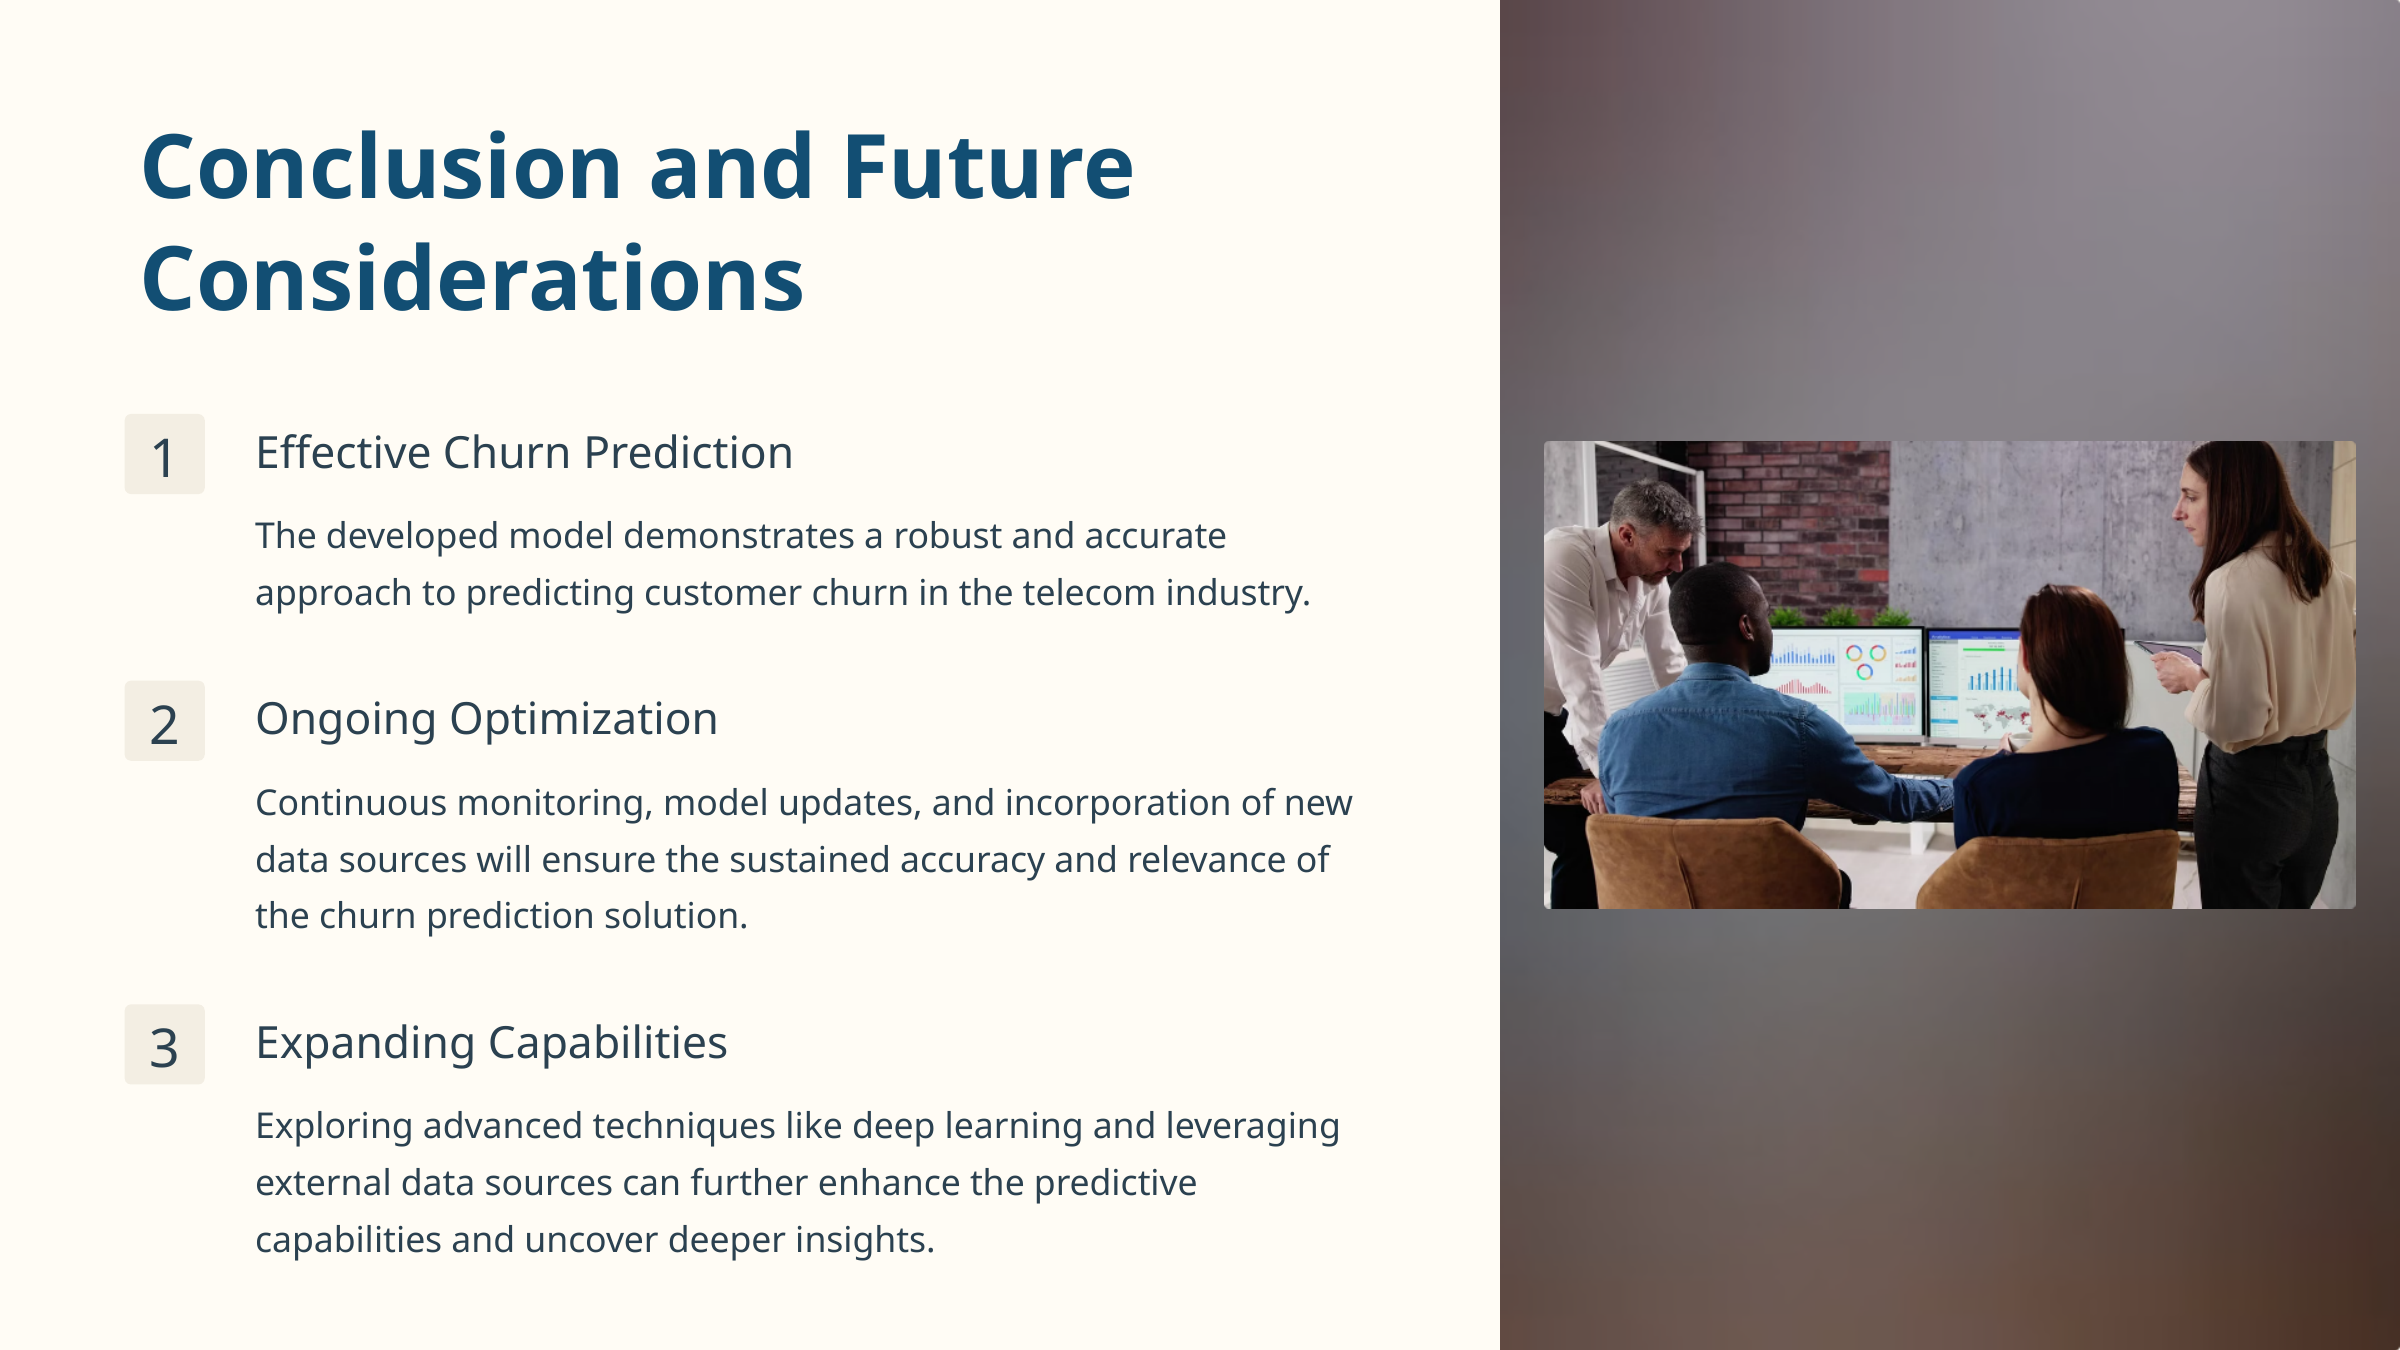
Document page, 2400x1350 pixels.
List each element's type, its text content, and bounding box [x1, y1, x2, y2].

text_box The developed model demonstrates a robust and accurate approach to predicting customer churn in the telecom industry. [240, 490, 1376, 605]
text_box Conclusion and Future Considerations [124, 97, 1376, 321]
text_box [0, 0, 1499, 1350]
text_box Continuous monitoring, model updates, and incorporation of new data sources will ensure the sustained accuracy and relevance of the churn prediction solution. [240, 757, 1376, 929]
text_box Expanding Capabilities [240, 1004, 734, 1060]
text_box 3 [149, 1017, 180, 1072]
picture [1499, 0, 2400, 1350]
text_box [124, 1004, 205, 1085]
text_box Exploring advanced techniques like deep learning and leveraging external data sources can further enhance the predictive capabilities and uncover deeper insights. [240, 1081, 1376, 1253]
text_box [124, 680, 205, 761]
text_box 1 [152, 427, 178, 481]
text_box [124, 413, 205, 495]
text_box 2 [149, 694, 180, 748]
text_box Effective Churn Prediction [240, 413, 781, 470]
text_box Ongoing Optimization [240, 680, 723, 737]
